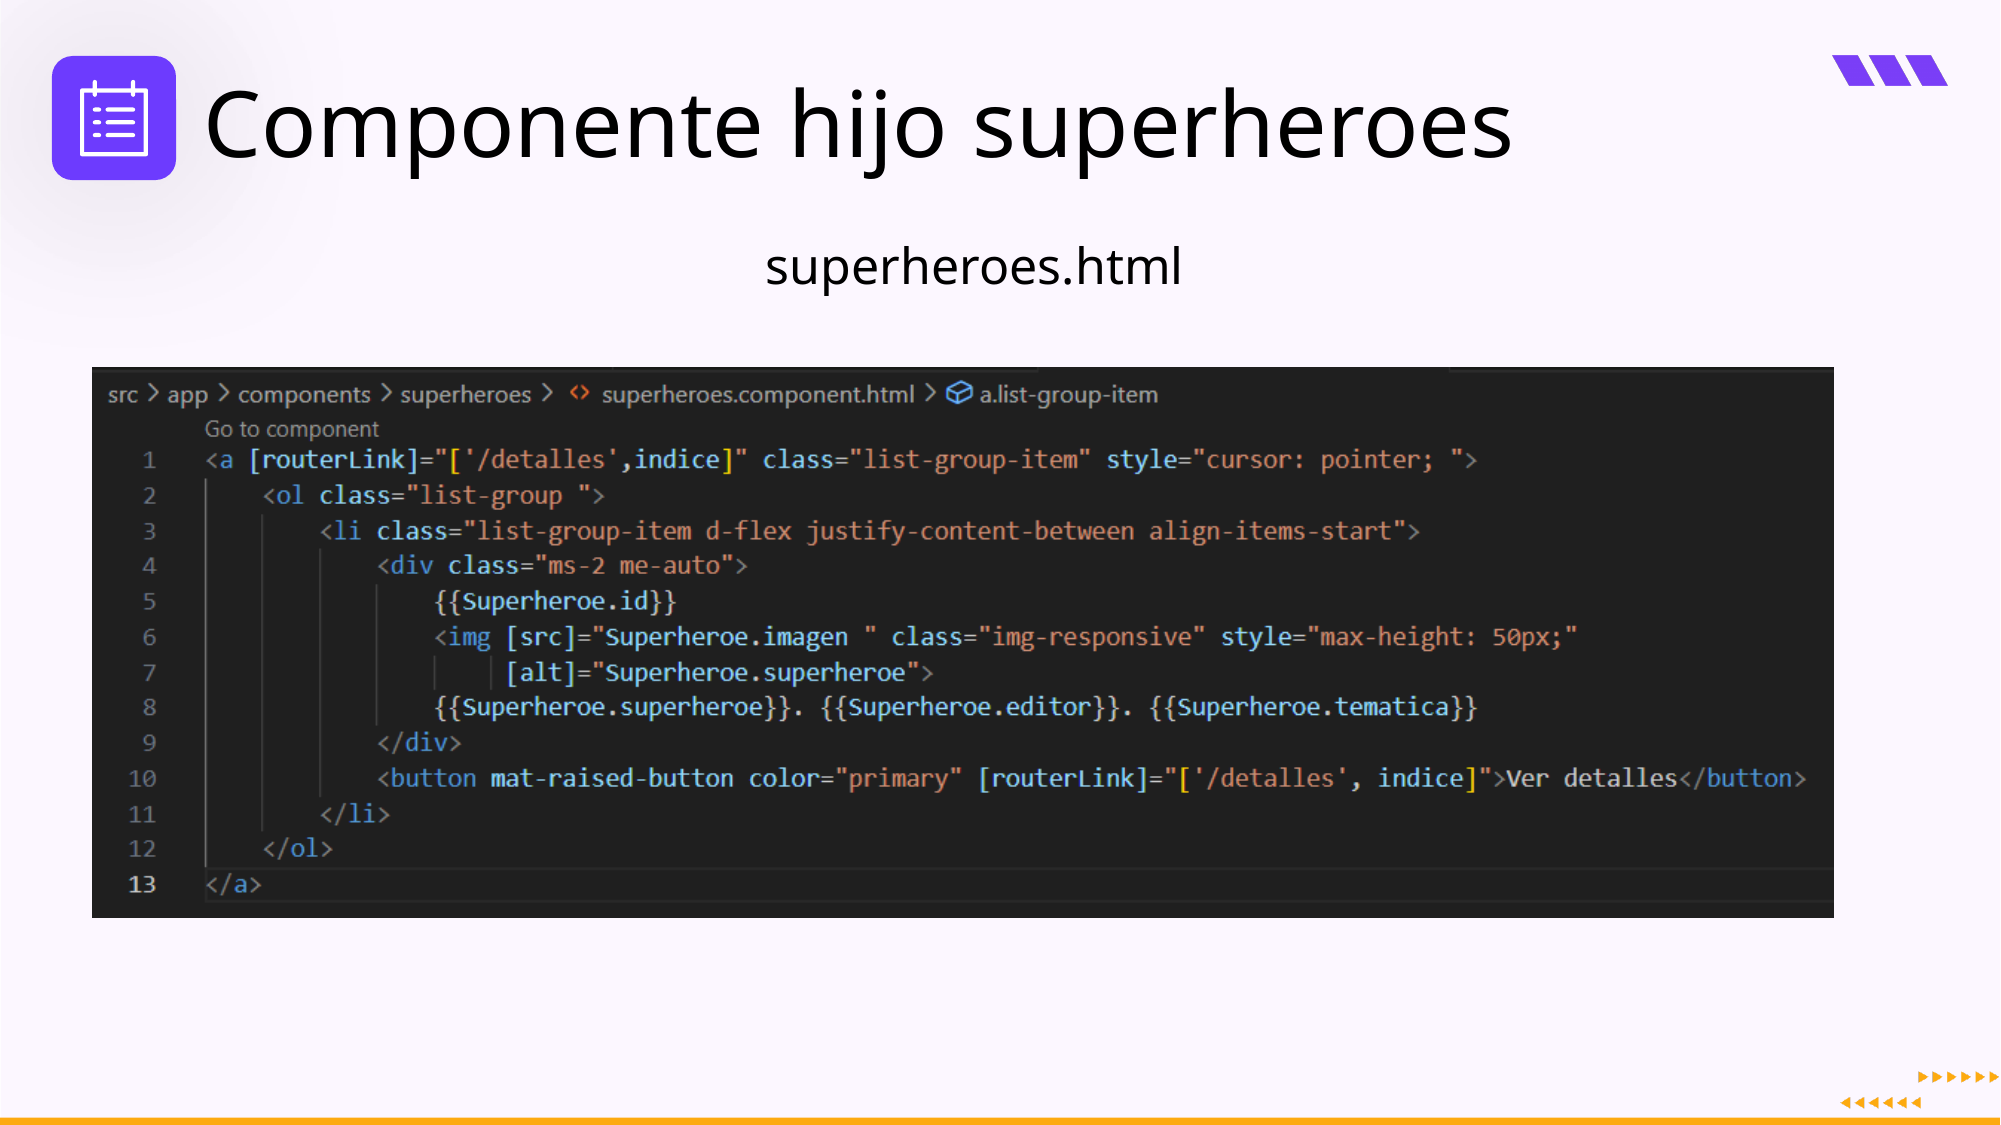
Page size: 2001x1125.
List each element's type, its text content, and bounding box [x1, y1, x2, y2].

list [92, 367, 1834, 918]
text_box Componente hijo superheroes [188, 19, 1914, 237]
picture [1840, 1070, 1999, 1109]
picture [1914, 55, 1948, 86]
text_box superheroes.html [750, 197, 2000, 453]
